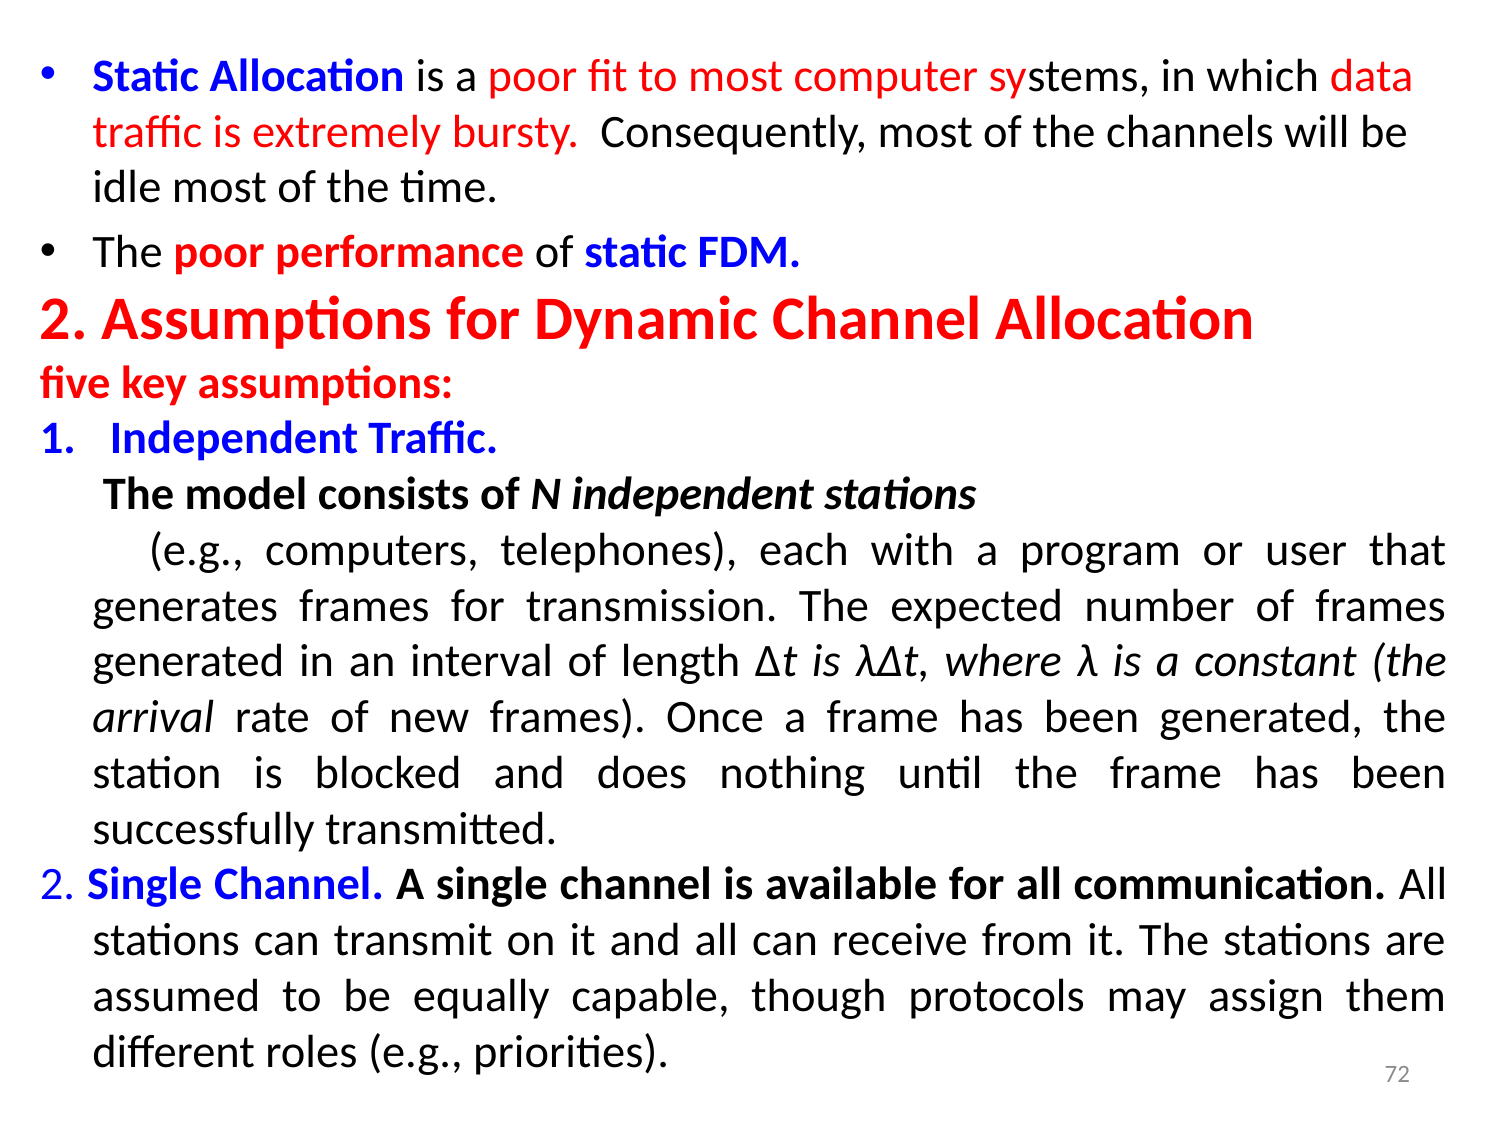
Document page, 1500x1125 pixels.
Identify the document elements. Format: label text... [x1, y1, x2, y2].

list Static Allocation is a poor fit to most computer systems, in which data traffic is extremely bursty. Consequently, most of the channels will be idle most of the time. The poor performance of static FDM. 2. Assumptions for Dynamic Channel Allocation five key assumptions: Independent Traffic. The model consists of N independent stations (e.g., computers, telephones), each with a program or user that generates frames for transmission. The expected number of frames generated in an interval of length Δt is λΔt, where λ is a constant (the arrival rate of new frames). Once a frame has been generated, the station is blocked and does nothing until the frame has been successfully transmitted. 2. Single Channel. A single channel is available for all communication. All stations can transmit on it and all can receive from it. The stations are assumed to be equally capable, though protocols may assign them different roles (e.g., priorities). [24, 37, 1463, 1088]
slide_number 72 [1074, 1042, 1425, 1103]
